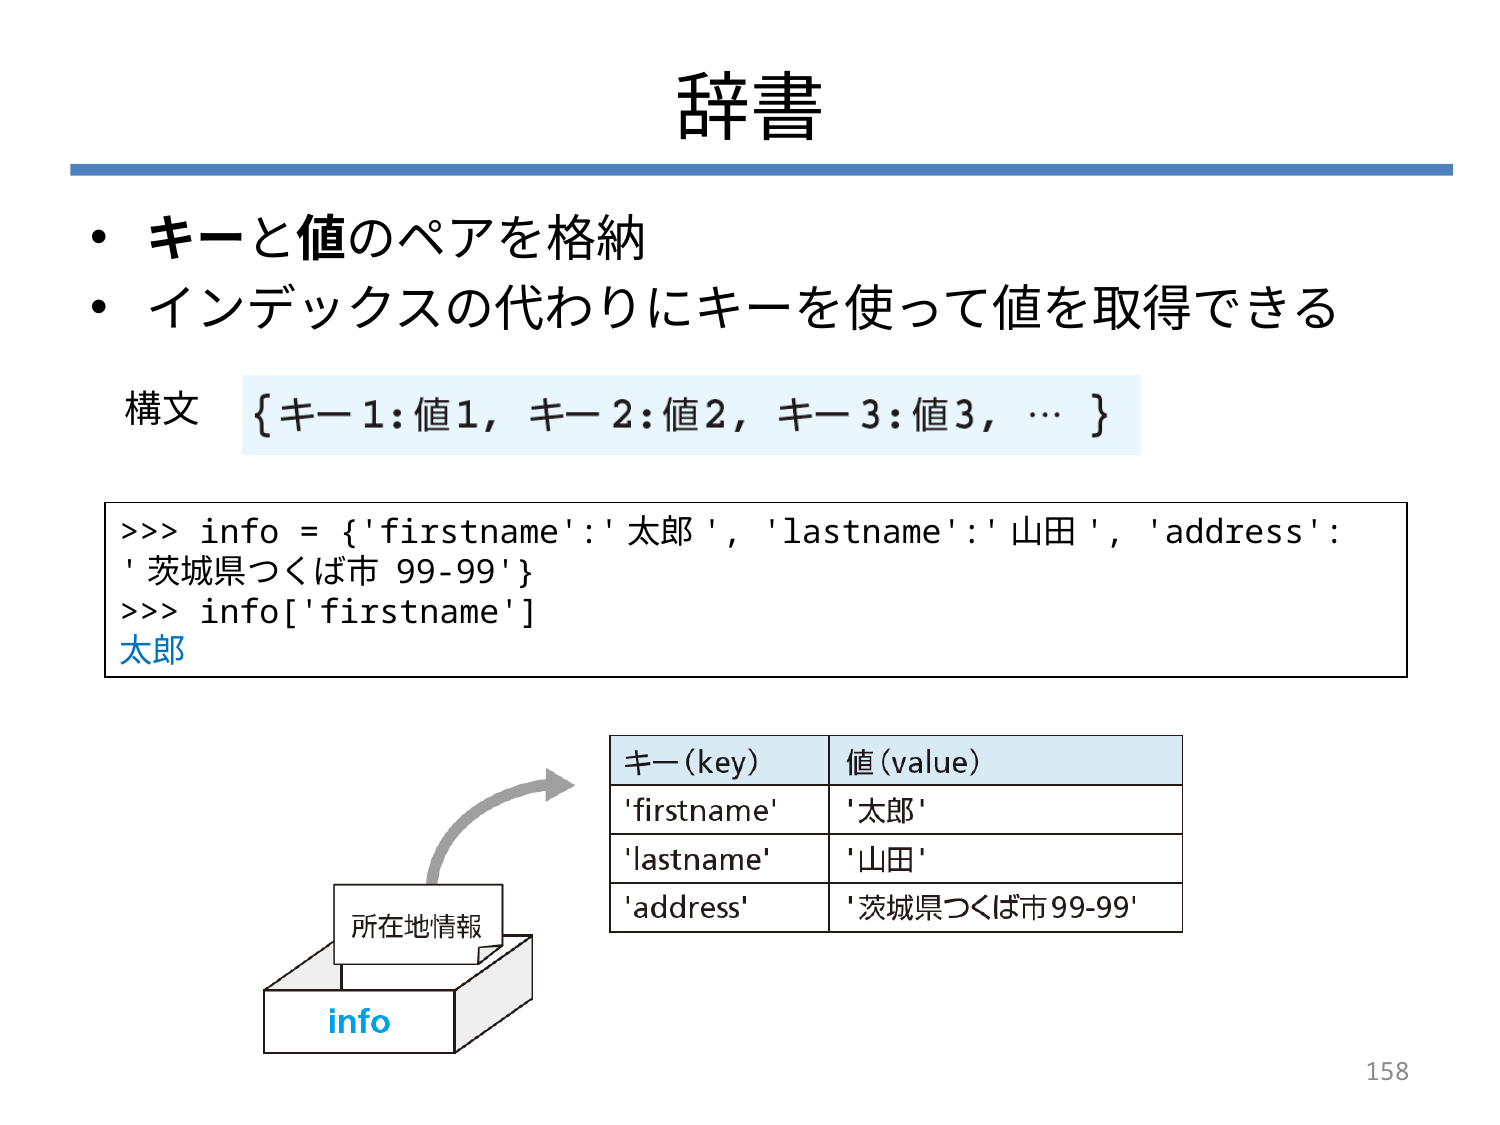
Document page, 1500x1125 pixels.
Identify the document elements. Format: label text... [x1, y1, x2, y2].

slide_number 158 [1074, 1042, 1425, 1103]
text_box 構文 [109, 377, 215, 438]
text_box >>> info = {'firstname':'太郎', 'lastname':'山田', 'address': '茨城県つくば市 99-99'} >>> info['firstname'] 太郎 [104, 502, 1407, 677]
title 辞書 [75, 45, 1425, 164]
picture [241, 708, 1244, 1075]
list キーと値のペアを格納 インデックスの代わりにキーを使って値を取得できる [75, 199, 1425, 350]
picture [241, 375, 1141, 455]
